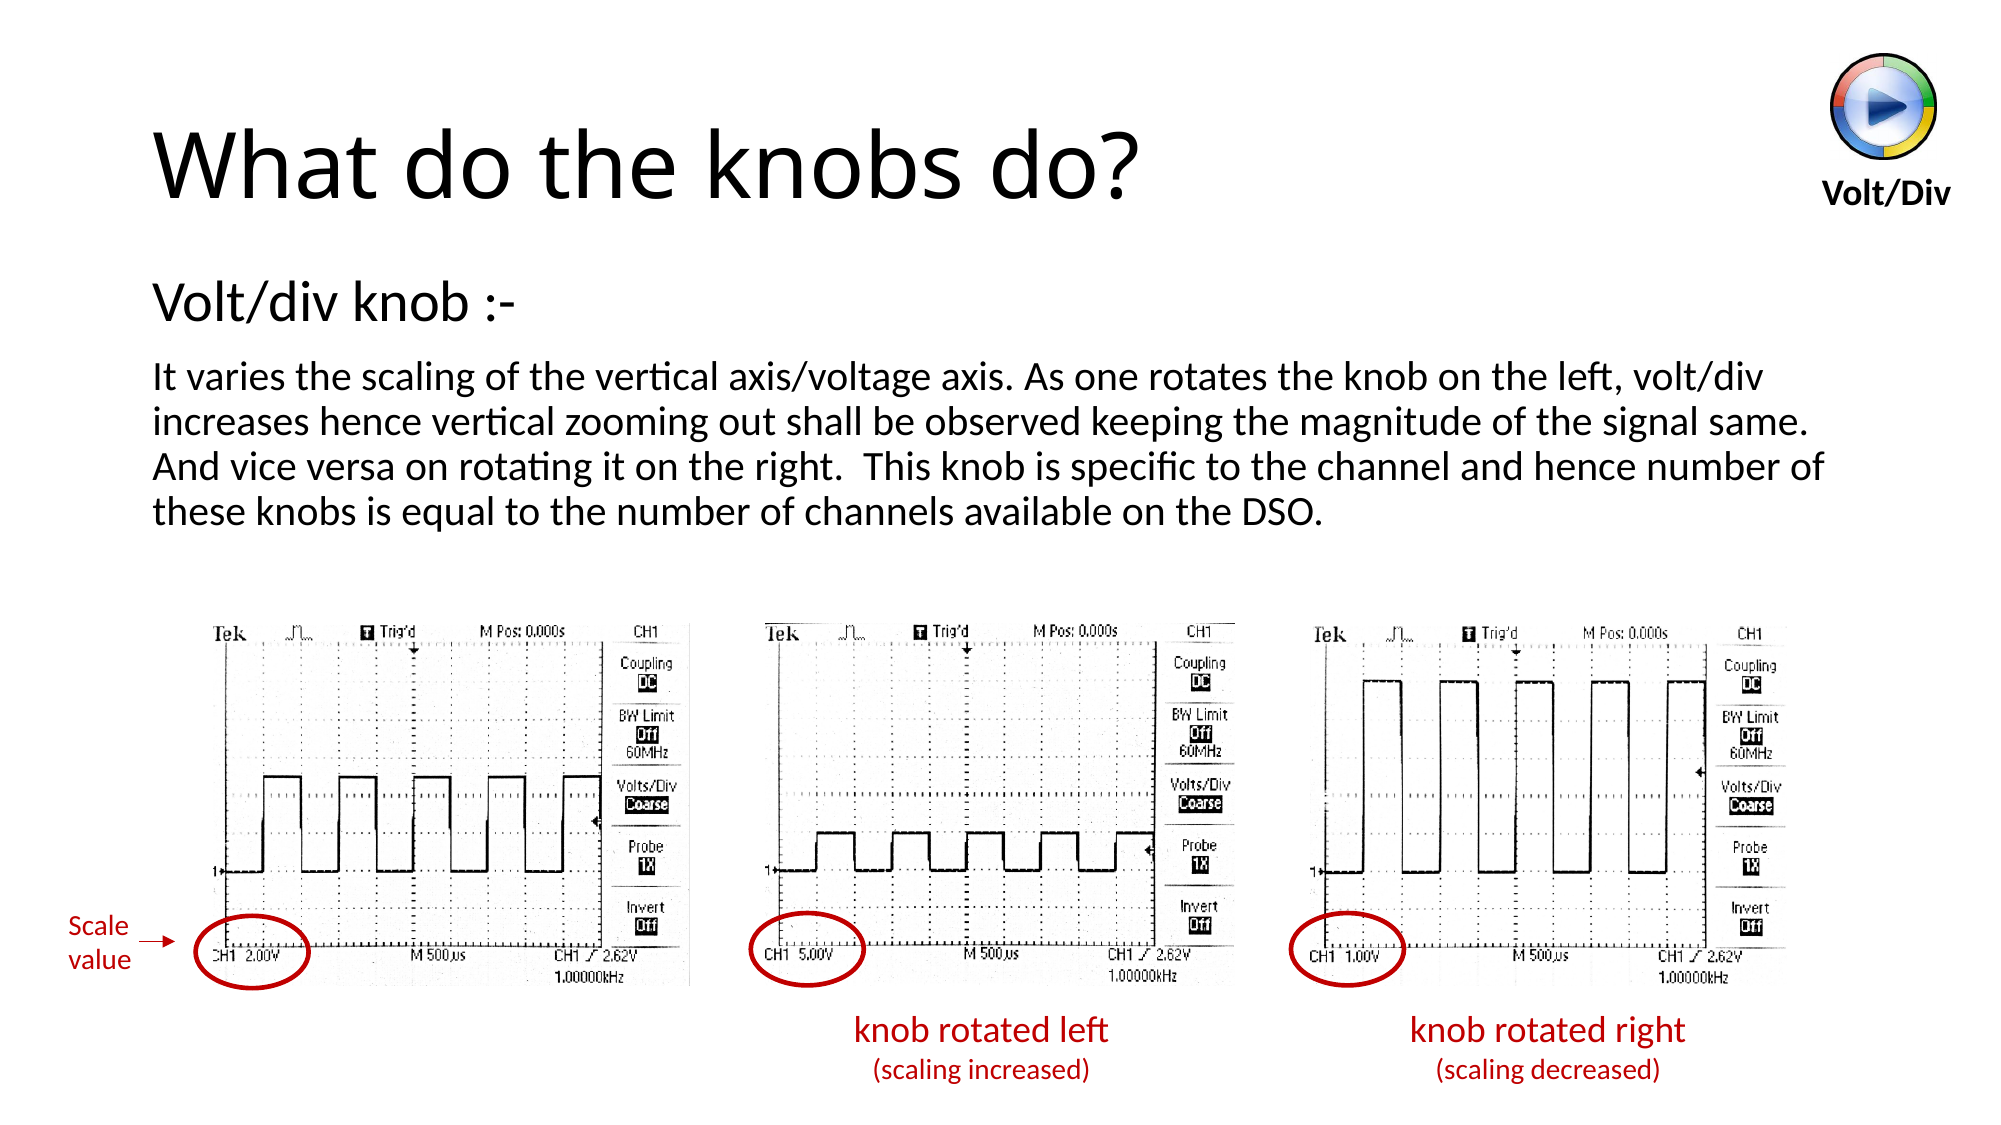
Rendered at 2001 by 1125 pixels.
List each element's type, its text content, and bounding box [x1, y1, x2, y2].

picture [765, 623, 1235, 986]
picture [1829, 53, 1937, 161]
text_box [194, 924, 213, 980]
picture [1310, 623, 1787, 986]
list Volt/div knob :- It varies the scaling of the vertical axis/voltage axis. As one rotates the knob on the left, volt/div increases hence vertical zooming out shall be observed keeping the magnitude of the signal same. And vice versa on rotating it on the right. This knob is specific to the channel and hence number of these knobs is equal to the number of channels available on the DSO. [137, 263, 1863, 563]
text_box Volt/Div [1807, 160, 1967, 221]
text_box knob rotated left (scaling increased) [838, 997, 1125, 1093]
text_box [1289, 920, 1310, 978]
picture [213, 623, 690, 986]
text_box Scale value [53, 898, 147, 984]
text_box knob rotated right (scaling decreased) [1395, 997, 1702, 1093]
title What do the knobs do? [137, 59, 1863, 263]
text_box [749, 923, 765, 975]
text_box [228, 986, 276, 990]
